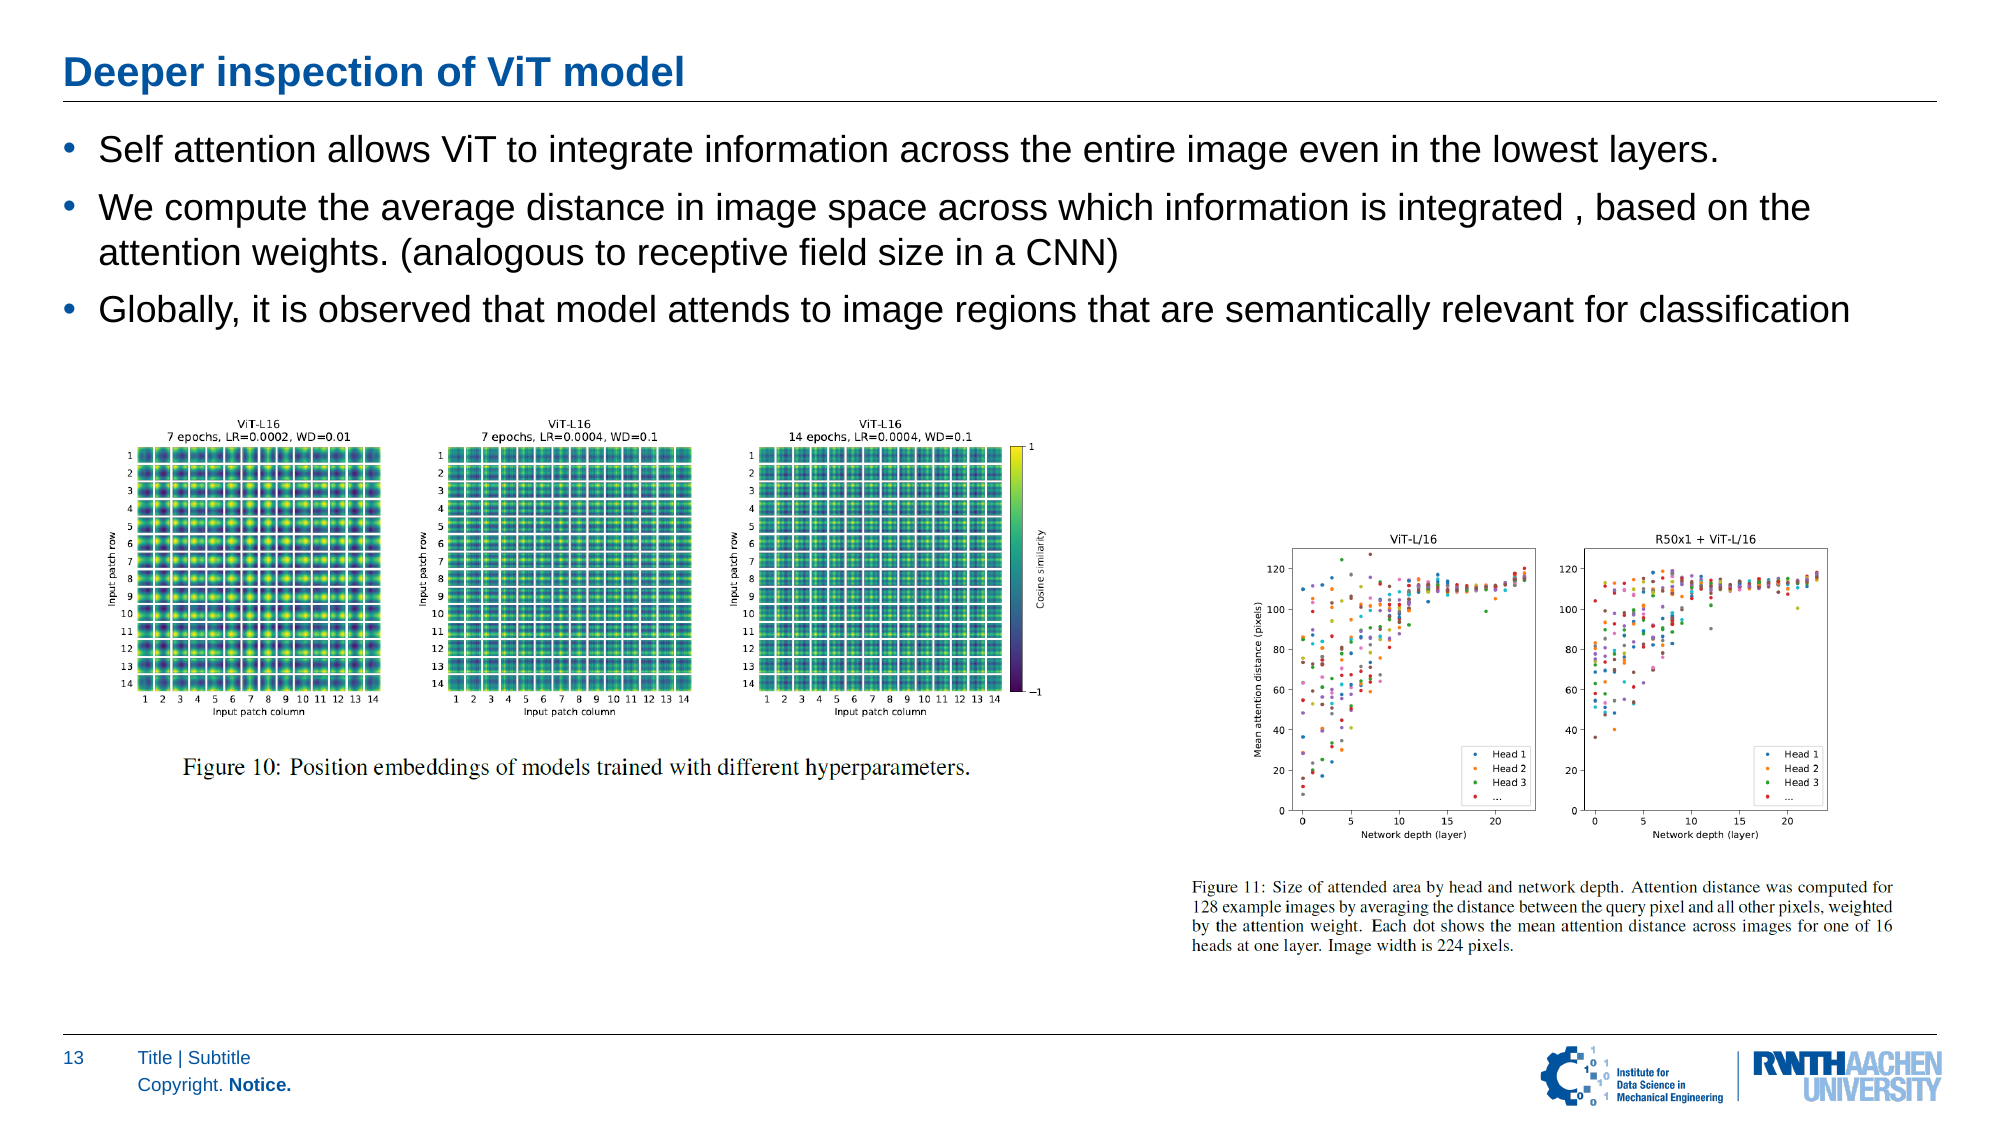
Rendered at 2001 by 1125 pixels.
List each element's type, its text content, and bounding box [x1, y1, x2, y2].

picture [1525, 1026, 1957, 1125]
picture [1165, 525, 1899, 958]
list Self attention allows ViT to integrate information across the entire image even in the lowest layers. We compute the average distance in image space across which information is integrated , based on the attention weights. (analogous to receptive field size in a CNN) Globally, it is observed that model attends to image regions that are semantically relevant for classification [62, 125, 1938, 1000]
picture [61, 400, 1071, 796]
title Deeper inspection of ViT model [63, 33, 1937, 96]
